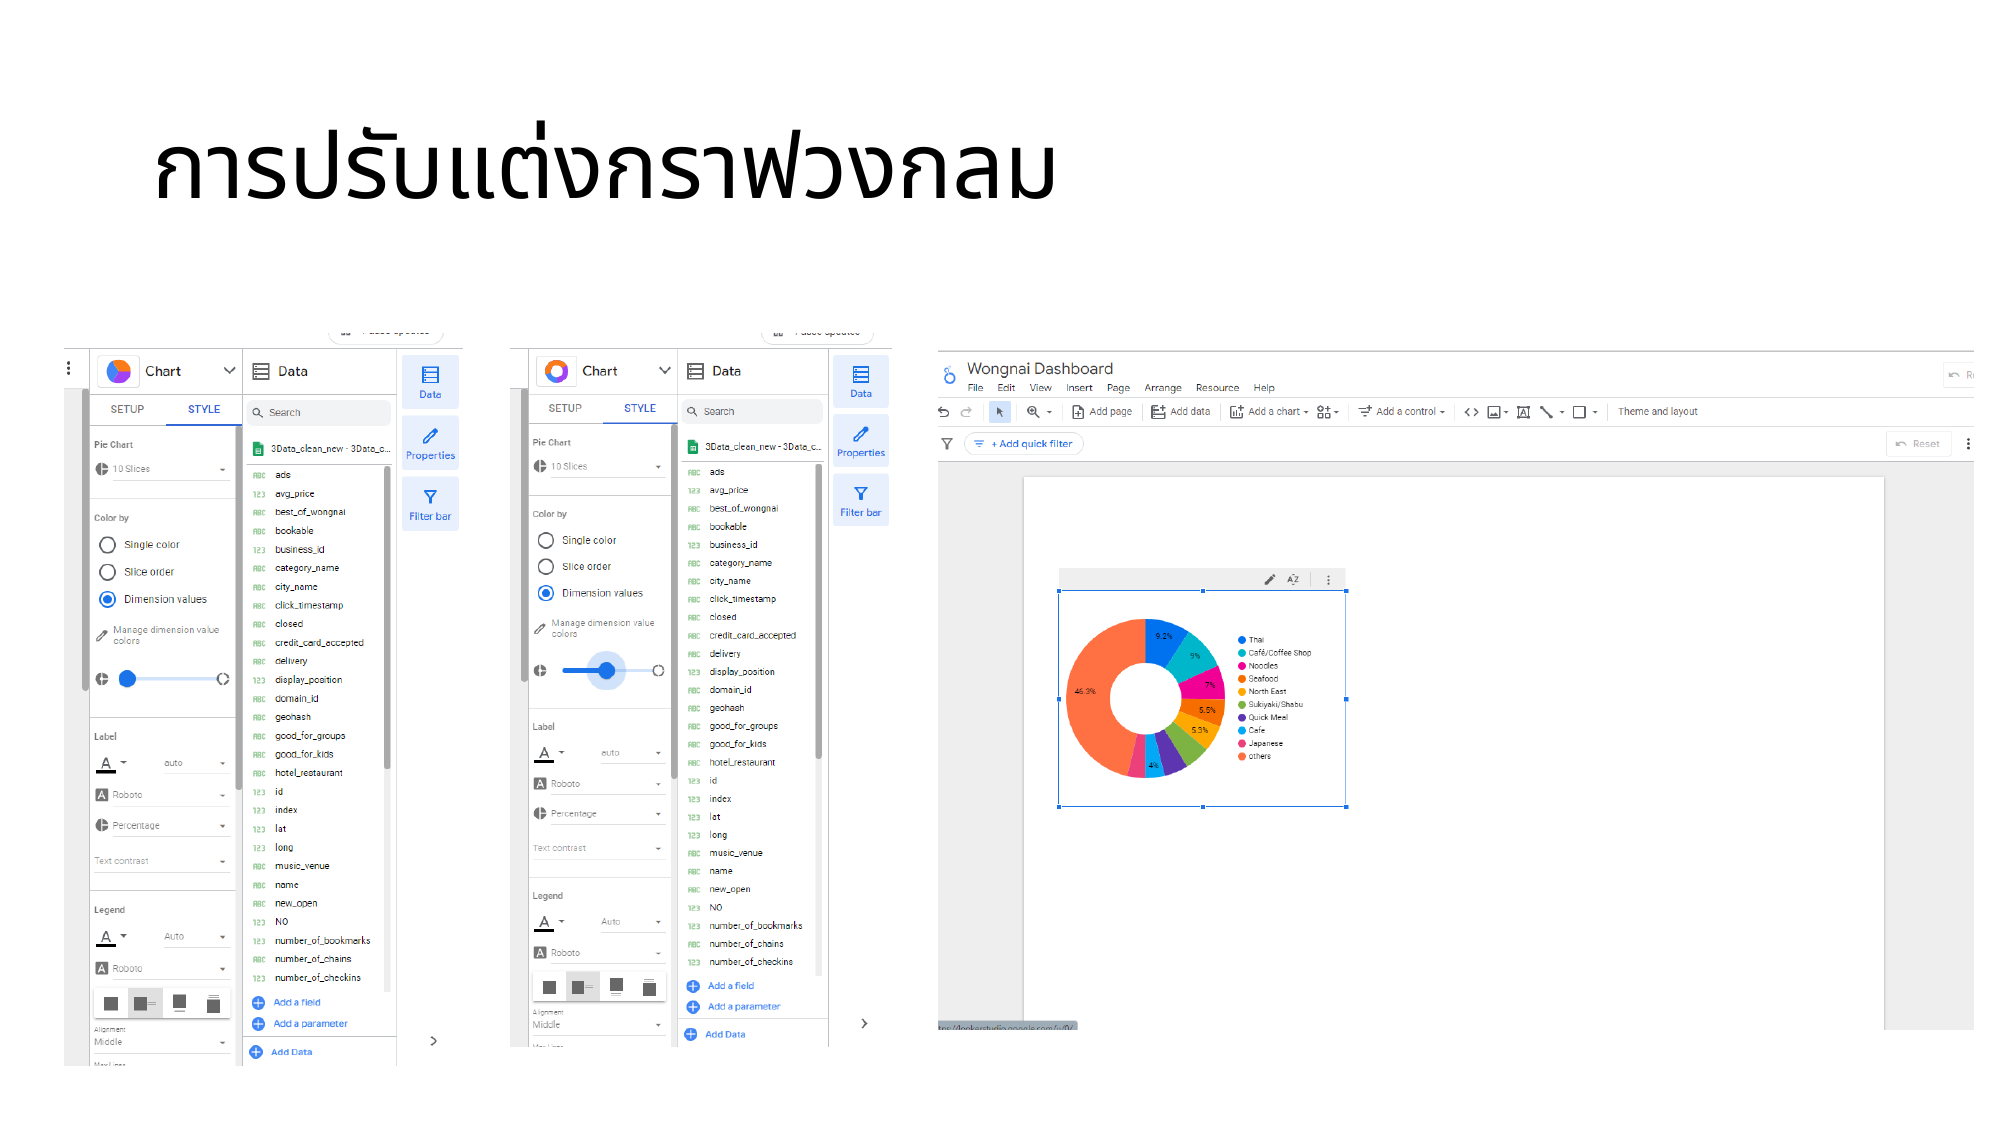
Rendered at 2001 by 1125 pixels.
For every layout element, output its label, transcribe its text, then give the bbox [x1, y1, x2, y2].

picture [64, 332, 464, 1066]
title การปรับแต่งกราฟวงกลม [137, 59, 1863, 278]
picture [937, 350, 1975, 1030]
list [509, 332, 892, 1048]
